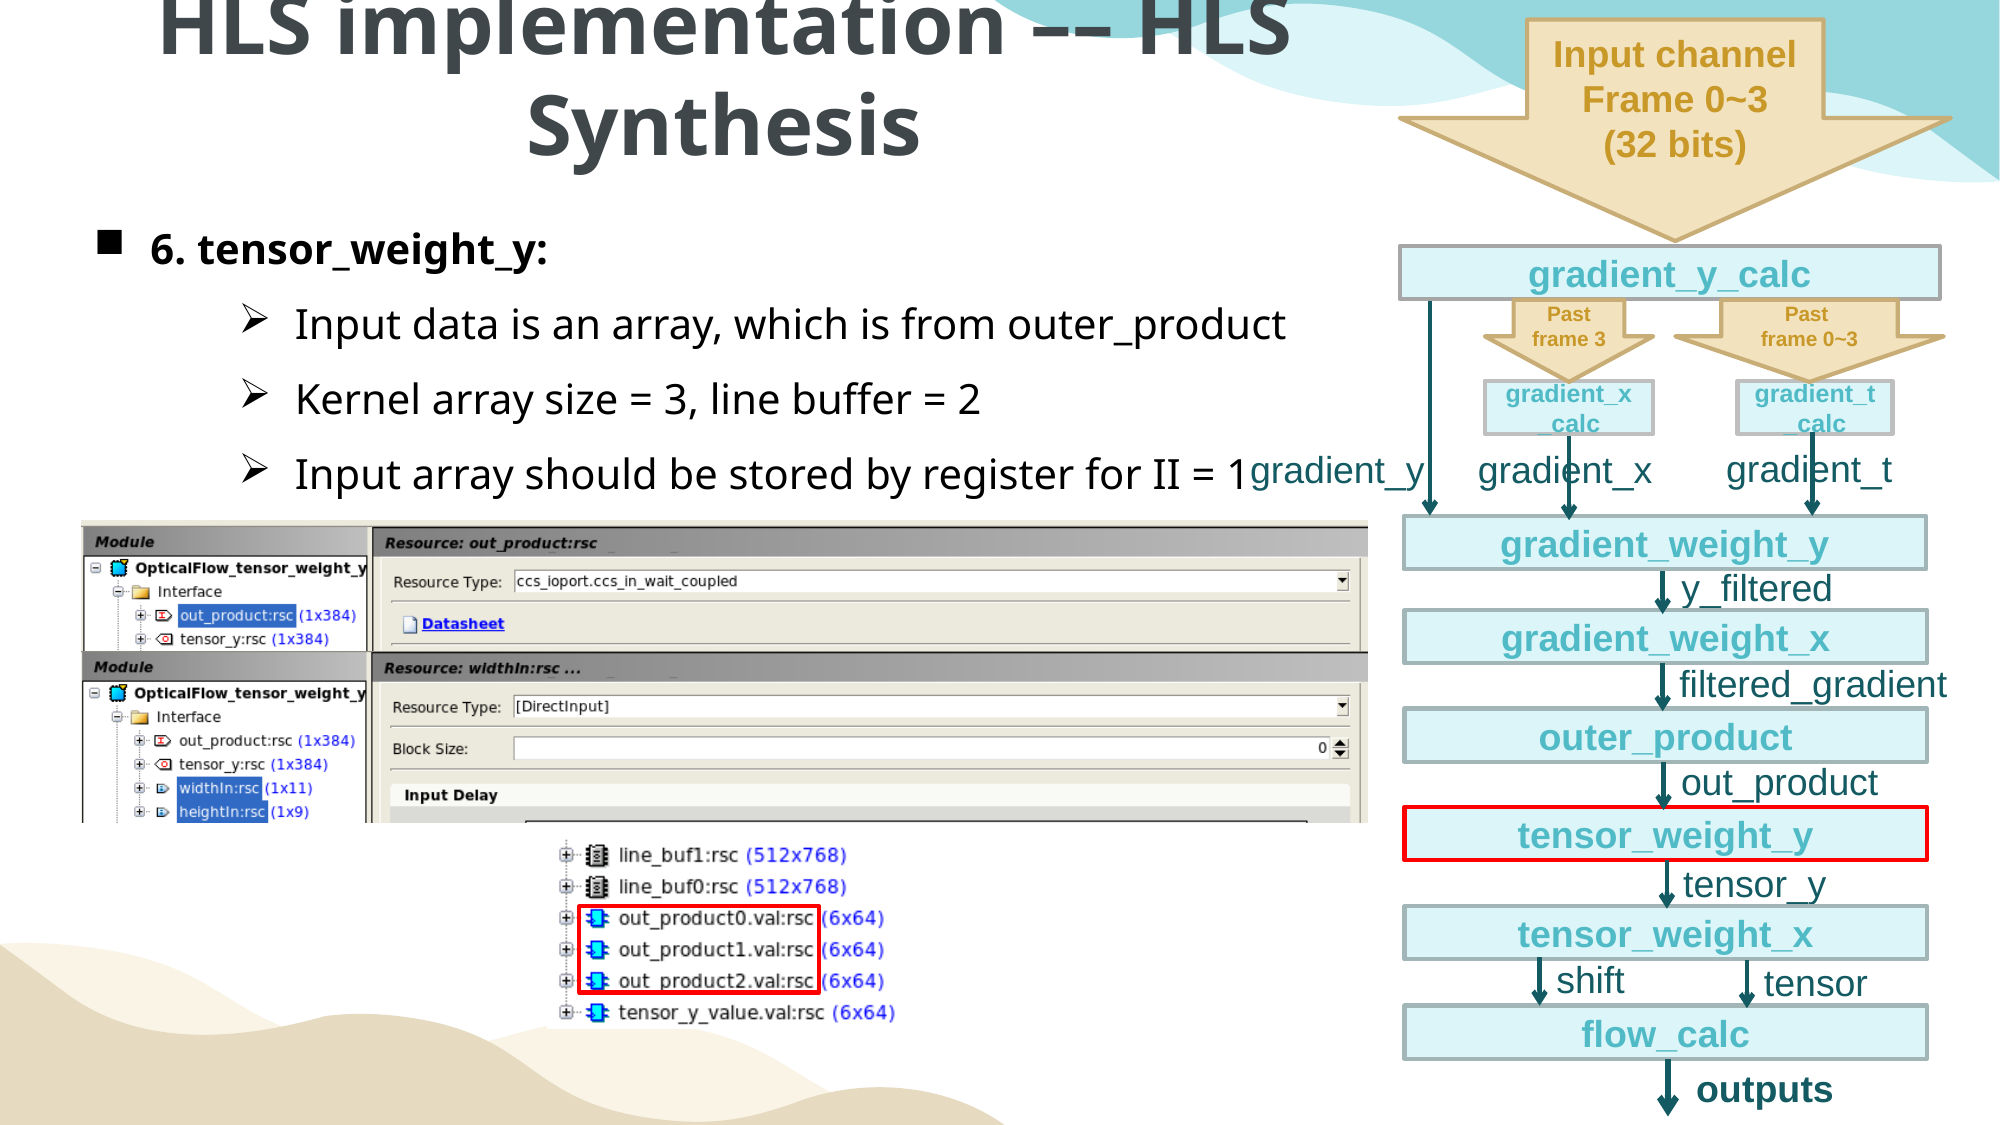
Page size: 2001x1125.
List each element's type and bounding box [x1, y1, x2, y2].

picture [547, 837, 902, 1029]
text_box [1815, 438, 1908, 498]
text_box [49, 17, 1965, 1118]
picture [81, 519, 1369, 824]
